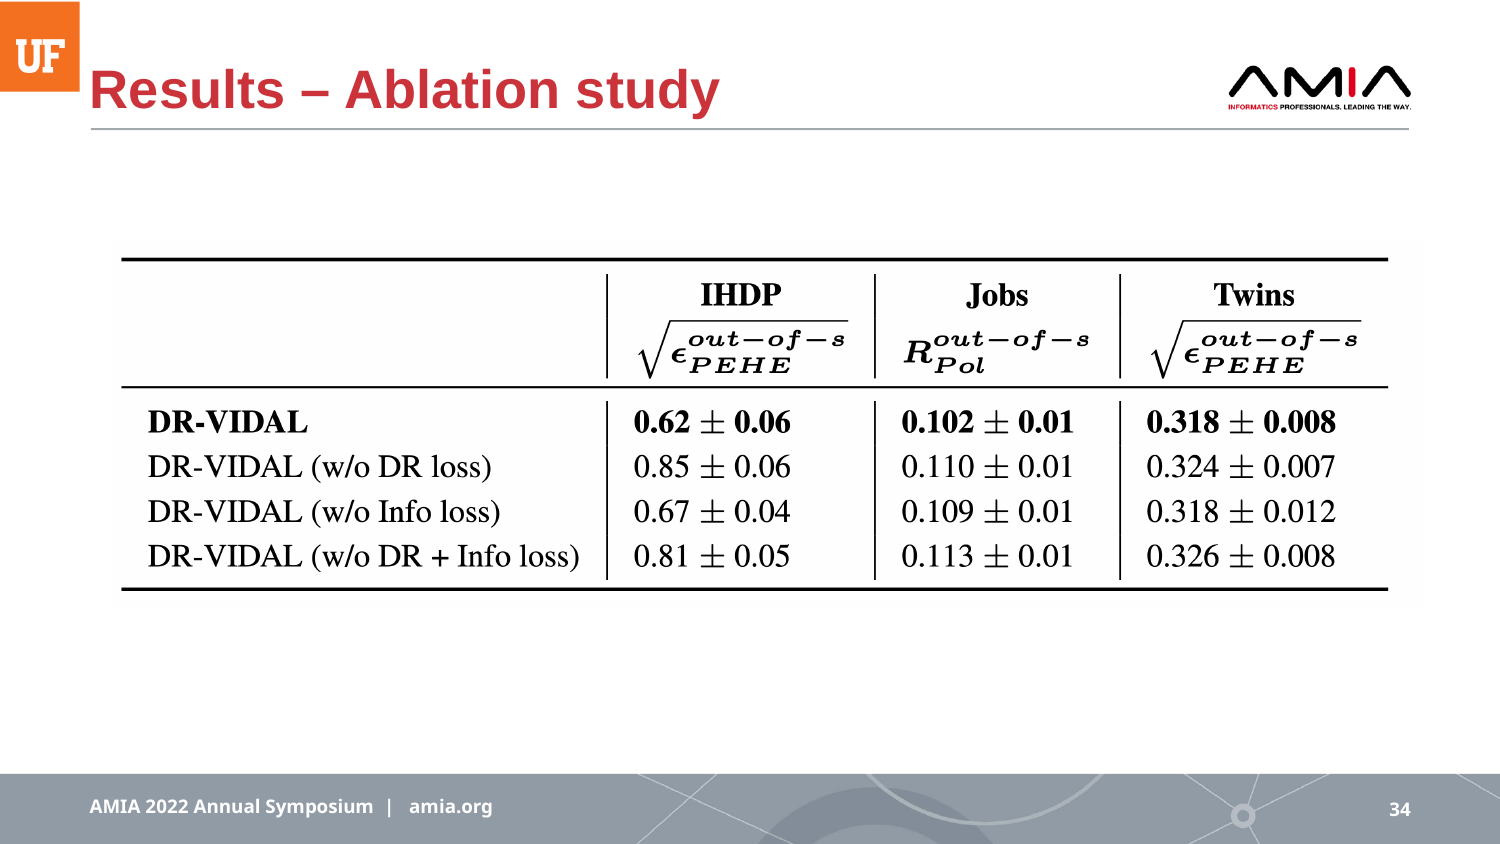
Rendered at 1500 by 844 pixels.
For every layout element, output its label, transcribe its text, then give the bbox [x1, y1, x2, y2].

title Results – Ablation study [89, 66, 1203, 119]
footer AMIA 2022 Annual Symposium | amia.org [89, 798, 915, 816]
picture [16, 39, 65, 73]
text_box [0, 0, 82, 94]
slide_number 34 [1098, 798, 1412, 822]
picture [0, 0, 1500, 844]
